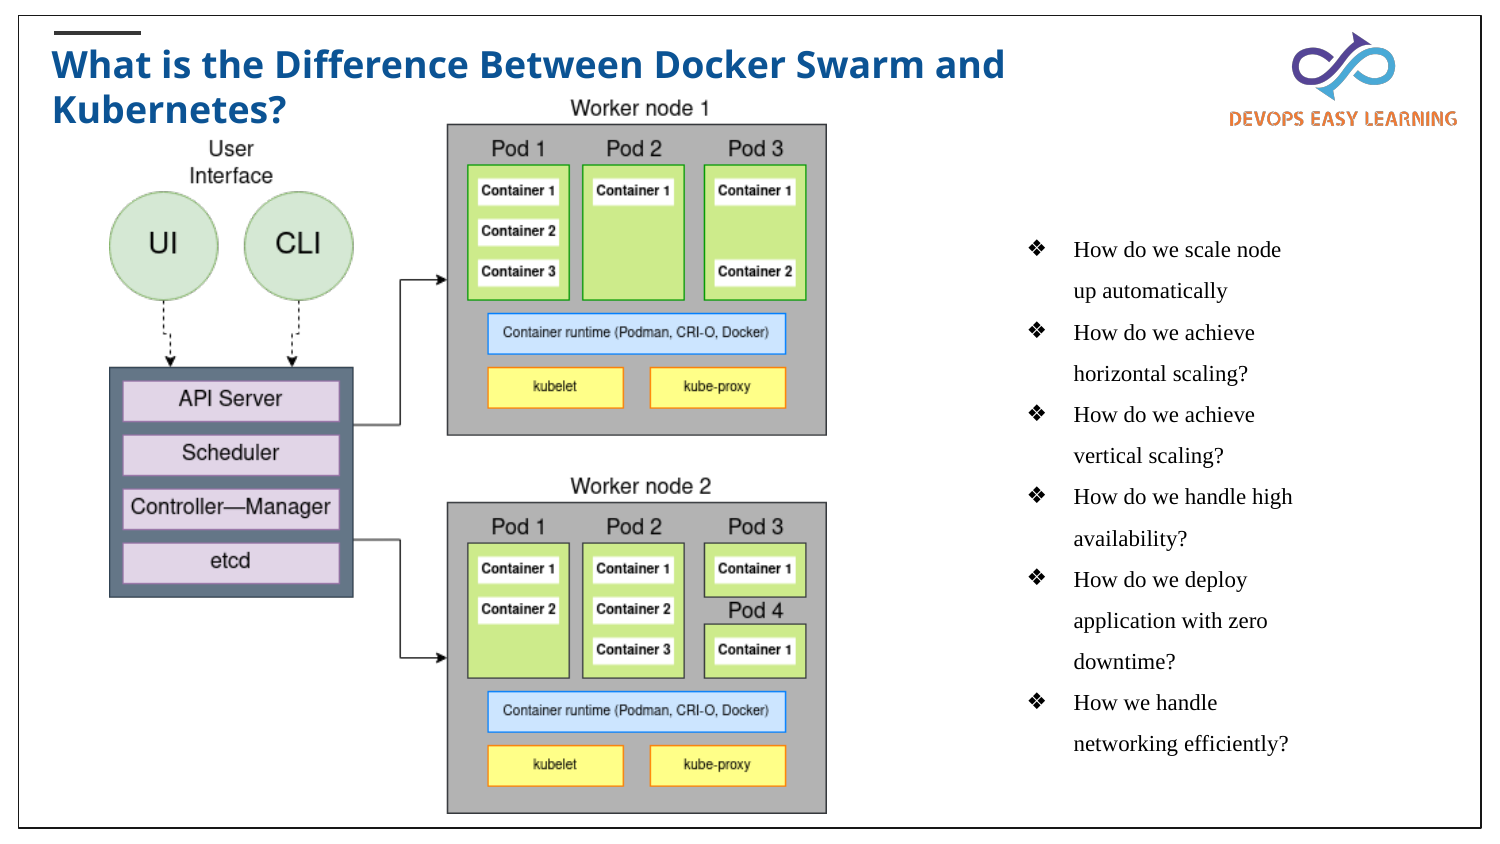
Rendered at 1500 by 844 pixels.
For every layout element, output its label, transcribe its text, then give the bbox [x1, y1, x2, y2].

picture [1219, 21, 1469, 147]
text_box [18, 15, 1482, 829]
text_box What is the Difference Between Docker Swarm and Kubernetes? [36, 33, 1214, 139]
text_box How do we scale node up automatically How do we achieve horizontal scaling? How do we achieve vertical scaling? How do we handle high availability? How do we deploy application with zero downtime? How we handle networking efficiently? [983, 206, 1324, 772]
picture [109, 97, 827, 814]
